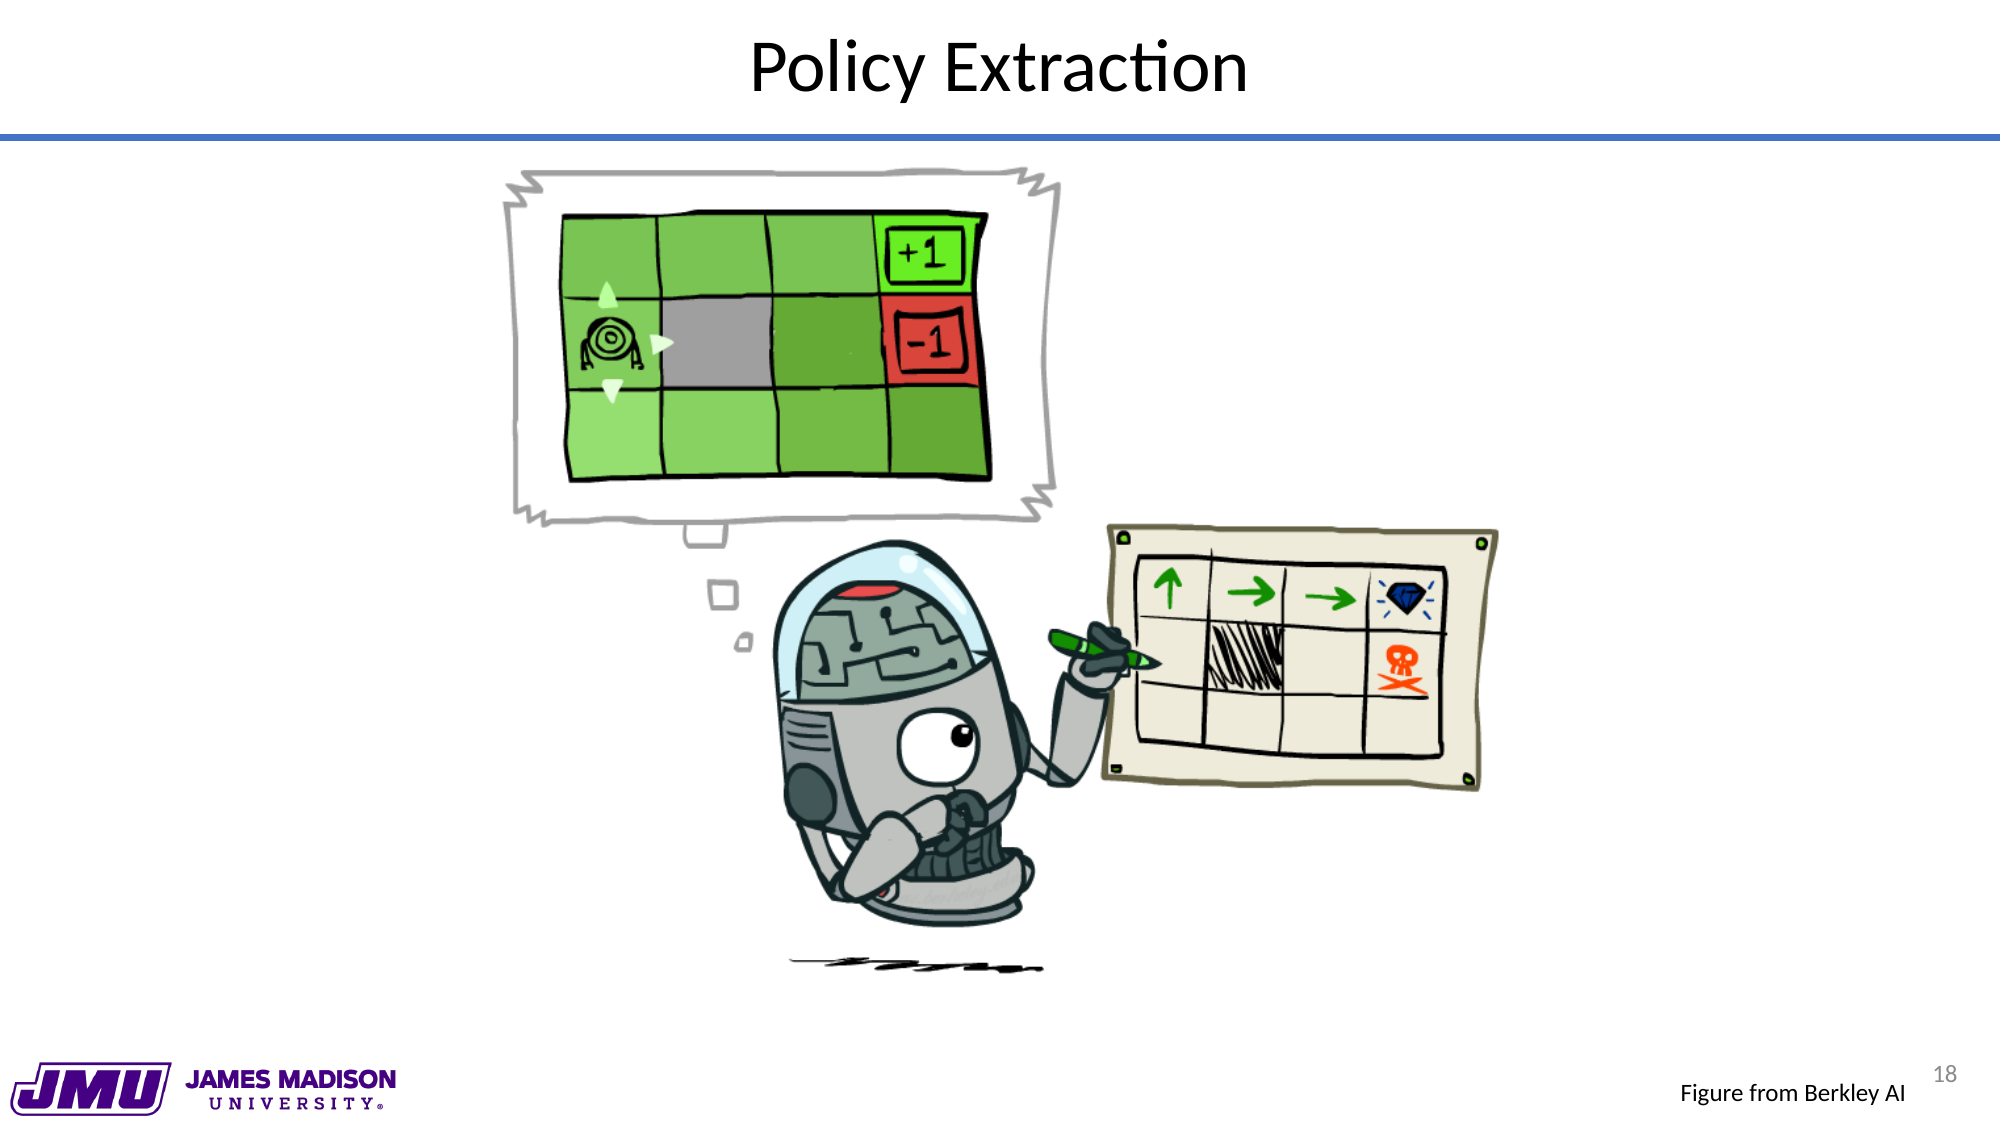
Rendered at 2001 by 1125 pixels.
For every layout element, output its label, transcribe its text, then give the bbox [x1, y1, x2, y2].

picture [479, 165, 1521, 984]
title Policy Extraction [0, 0, 2000, 134]
picture [0, 1042, 410, 1125]
text_box Figure from Berkley AI [1623, 1072, 1922, 1114]
slide_number 18 [1870, 1042, 1973, 1103]
